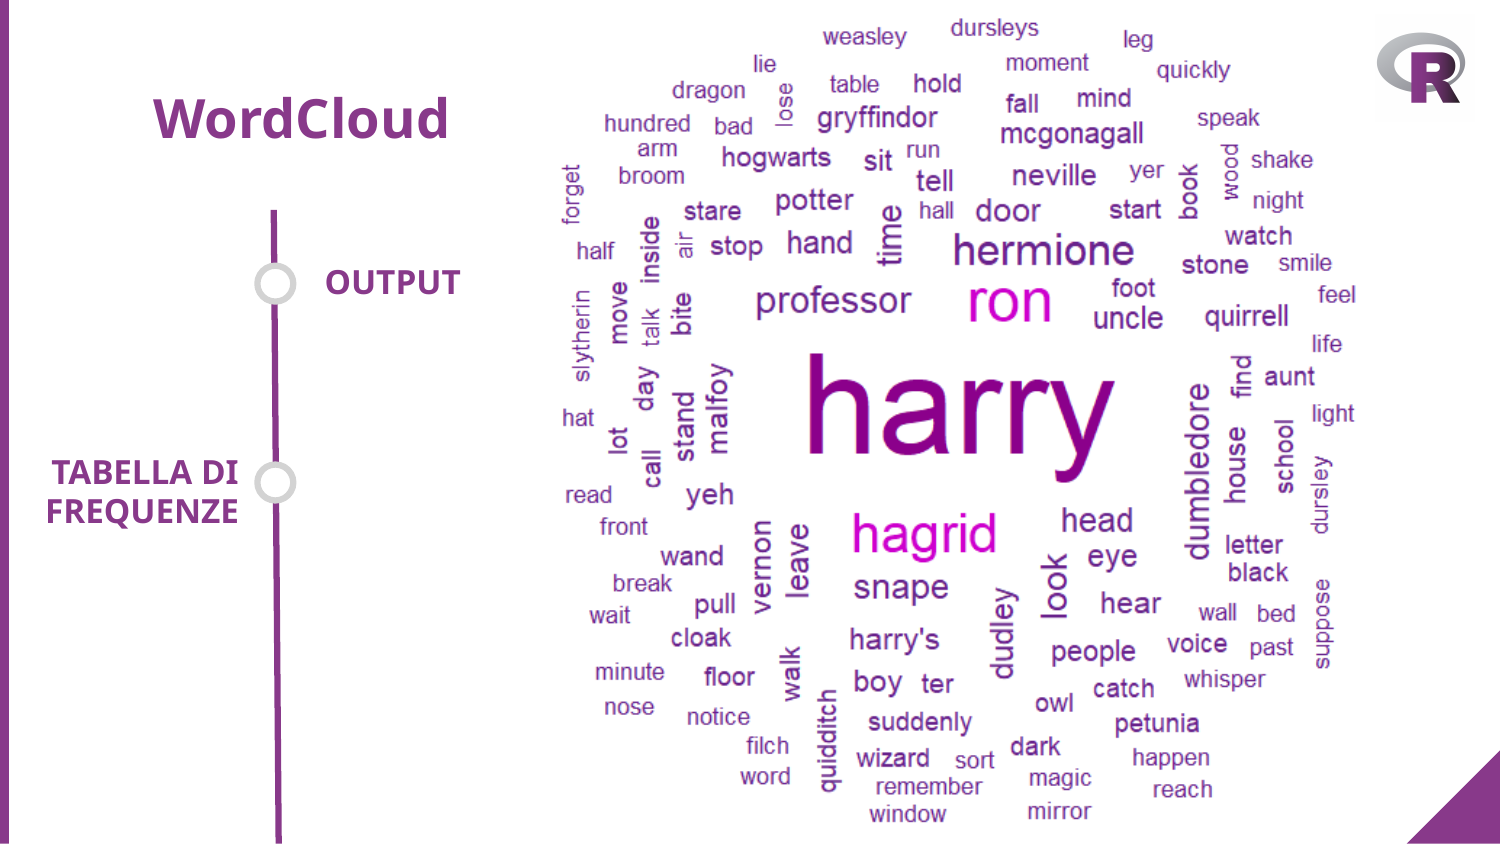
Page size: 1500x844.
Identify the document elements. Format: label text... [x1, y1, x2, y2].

picture [533, 7, 1475, 844]
text_box OUTPUT [309, 246, 528, 321]
text_box [284, 267, 294, 300]
text_box [284, 466, 294, 499]
text_box [257, 466, 268, 499]
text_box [273, 209, 279, 844]
text_box [257, 267, 268, 300]
title WordCloud [138, 69, 528, 210]
text_box TABELLA DI FREQUENZE [29, 435, 254, 534]
